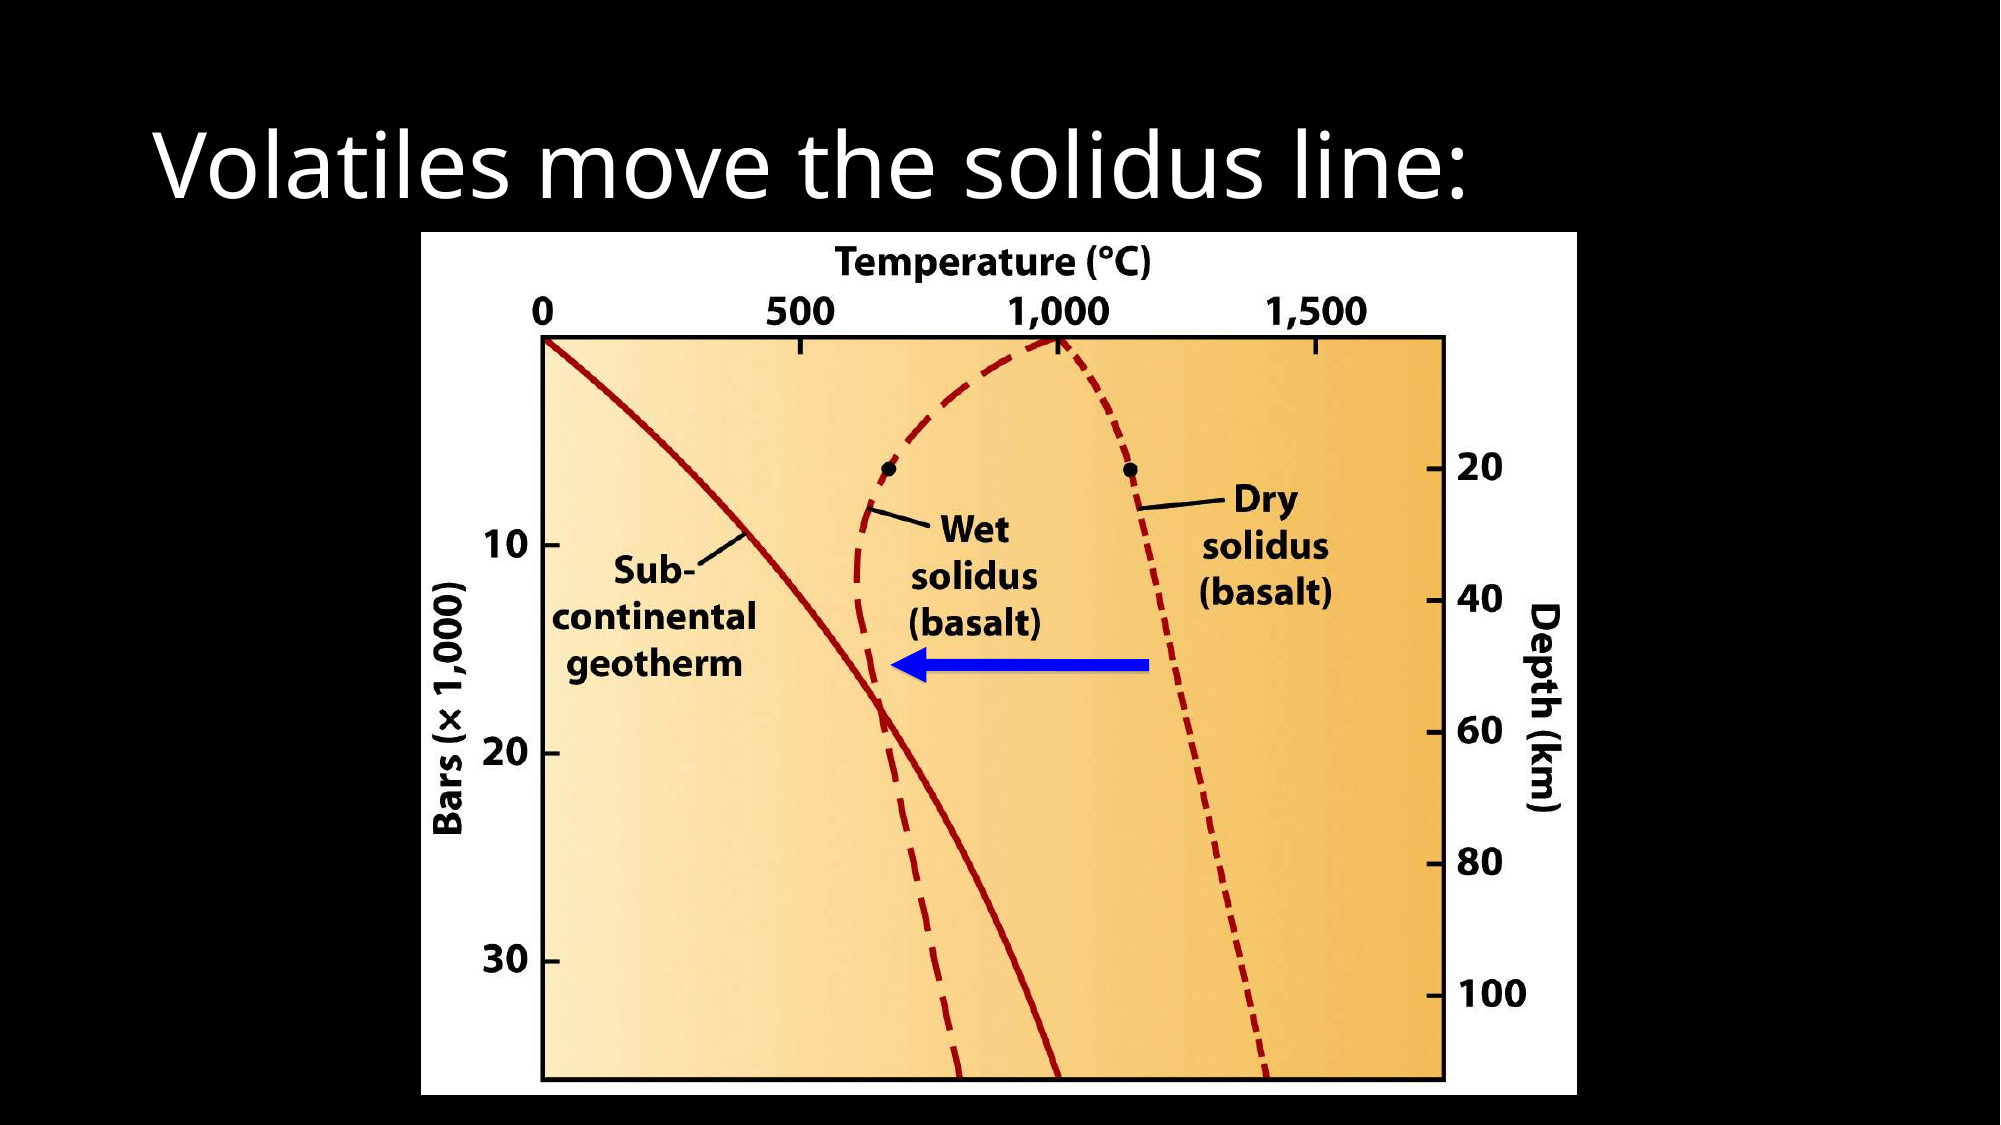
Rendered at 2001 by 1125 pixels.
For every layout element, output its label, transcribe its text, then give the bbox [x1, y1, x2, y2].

title Volatiles move the solidus line: [137, 59, 1863, 278]
picture [421, 232, 1577, 1096]
